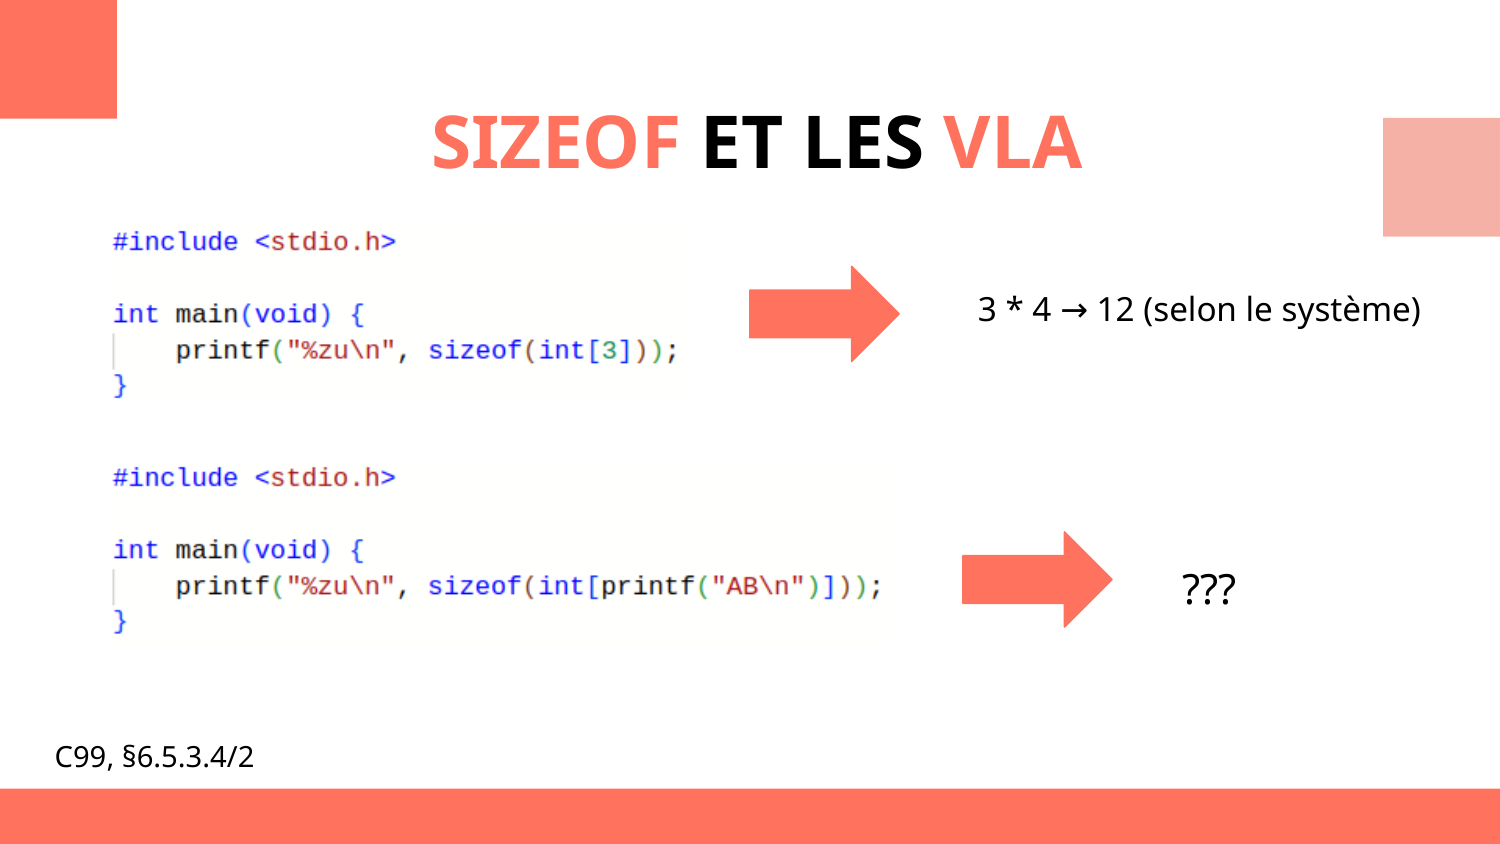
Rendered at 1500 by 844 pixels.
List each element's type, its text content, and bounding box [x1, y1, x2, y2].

text_box 3 * 4 → 12 (selon le système) [962, 273, 1440, 355]
picture [104, 458, 892, 648]
text_box ??? [1167, 548, 1304, 611]
text_box [962, 531, 1113, 627]
text_box [749, 266, 900, 362]
title SIZEOF ET LES VLA [105, 102, 1410, 177]
text_box C99, §6.5.3.4/2 [39, 722, 283, 786]
picture [104, 222, 687, 406]
